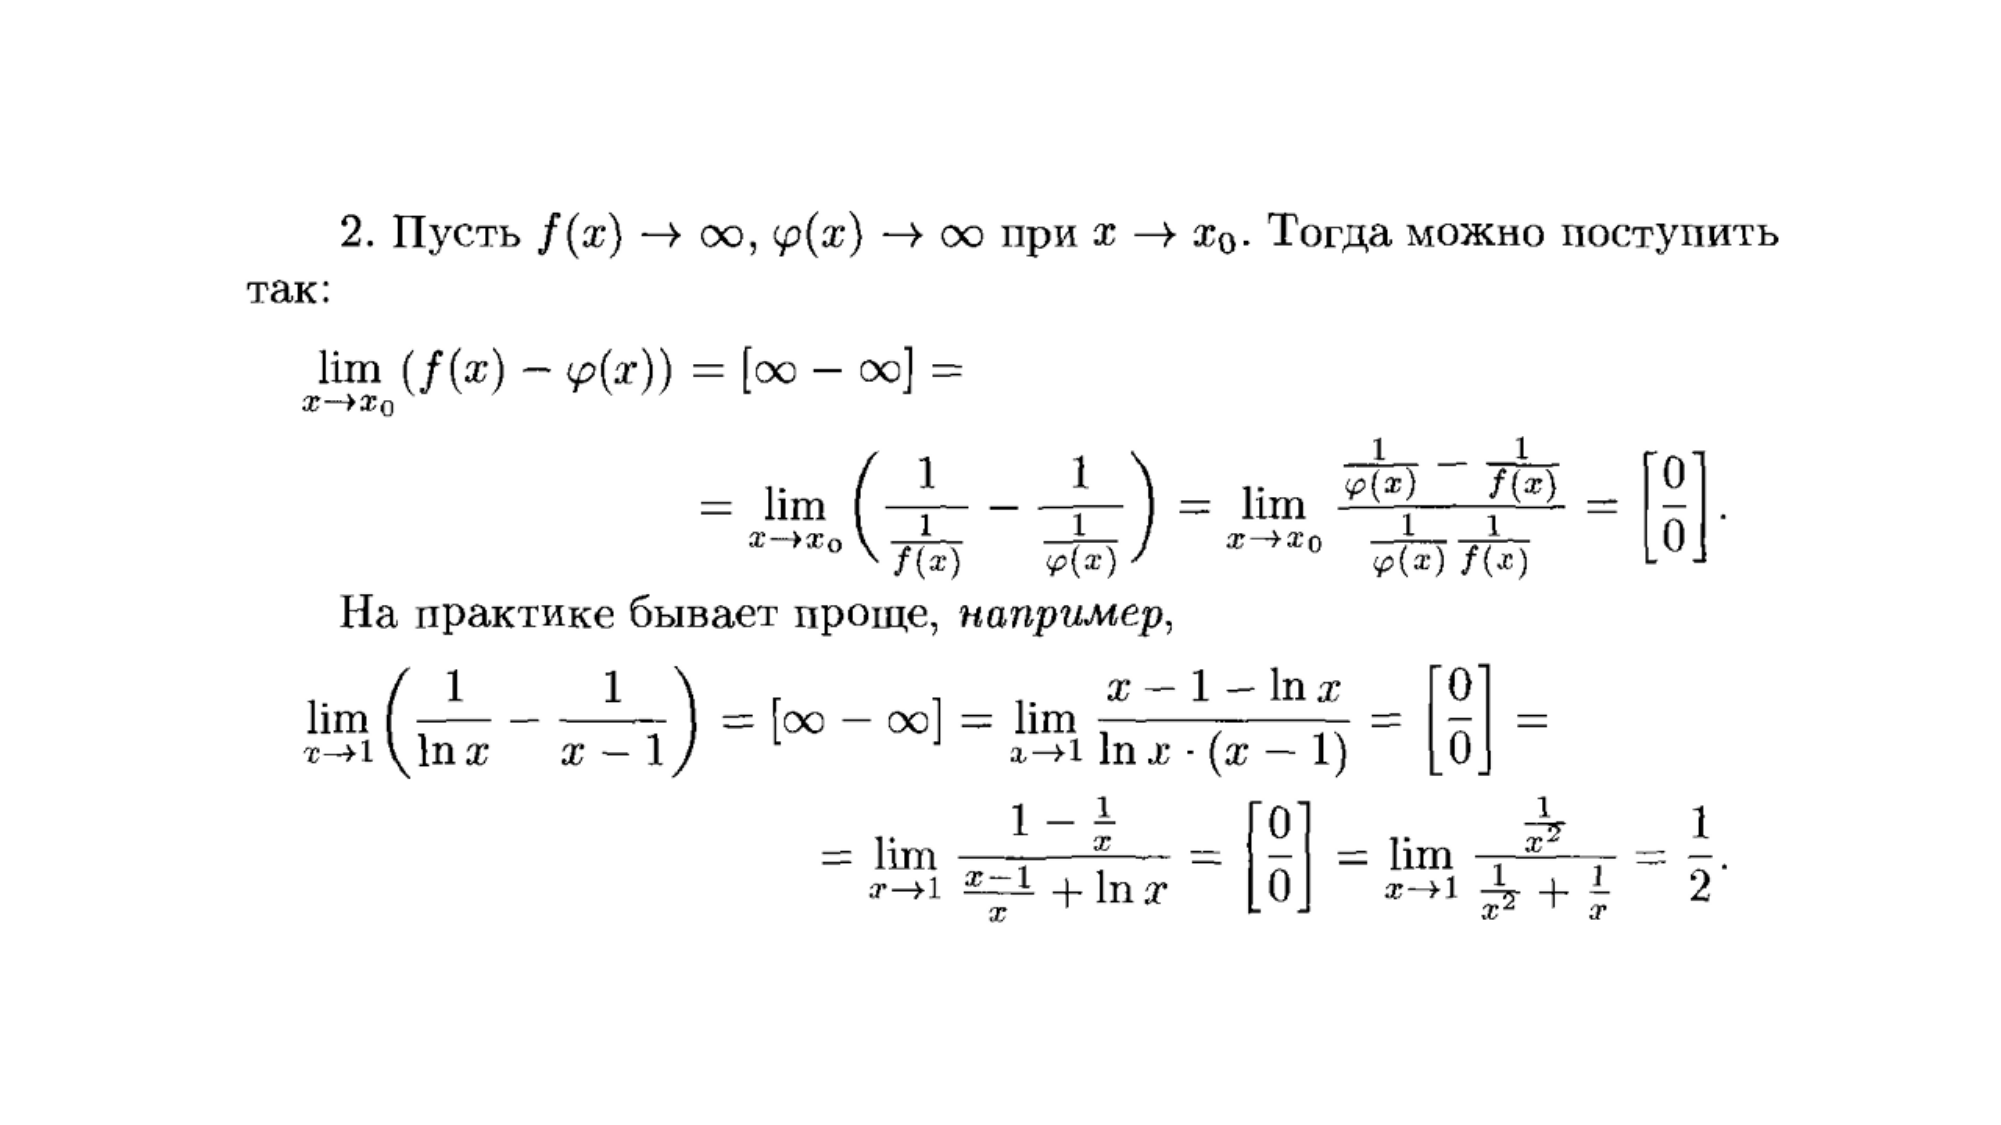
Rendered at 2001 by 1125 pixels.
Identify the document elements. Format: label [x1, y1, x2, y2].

picture [201, 191, 1799, 934]
